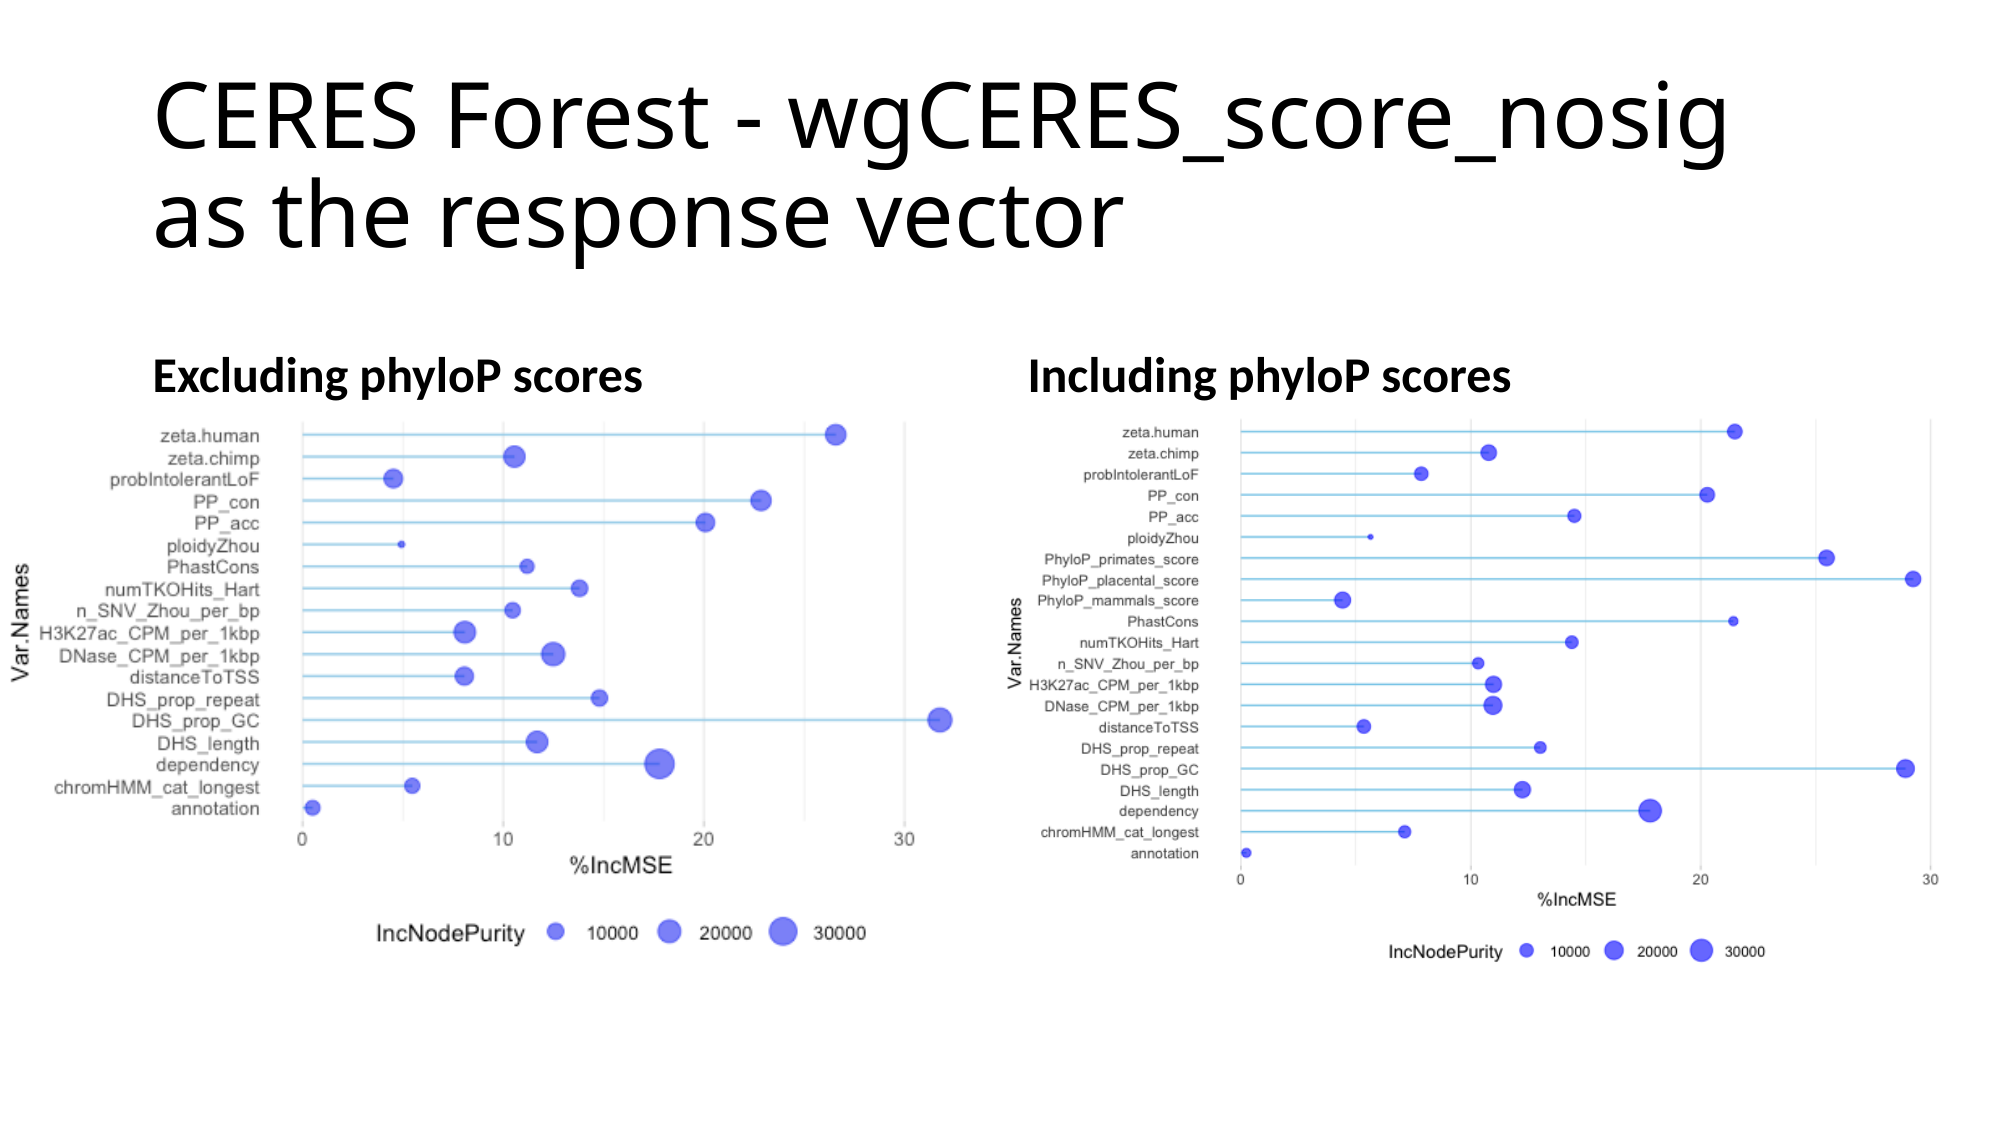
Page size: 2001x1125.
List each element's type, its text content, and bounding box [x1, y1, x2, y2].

list Excluding phyloP scores [137, 275, 984, 410]
picture [0, 410, 984, 975]
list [999, 410, 1956, 983]
title CERES Forest - wgCERES_score_nosig as the response vector [137, 59, 1863, 278]
list Including phyloP scores [1012, 275, 1863, 410]
